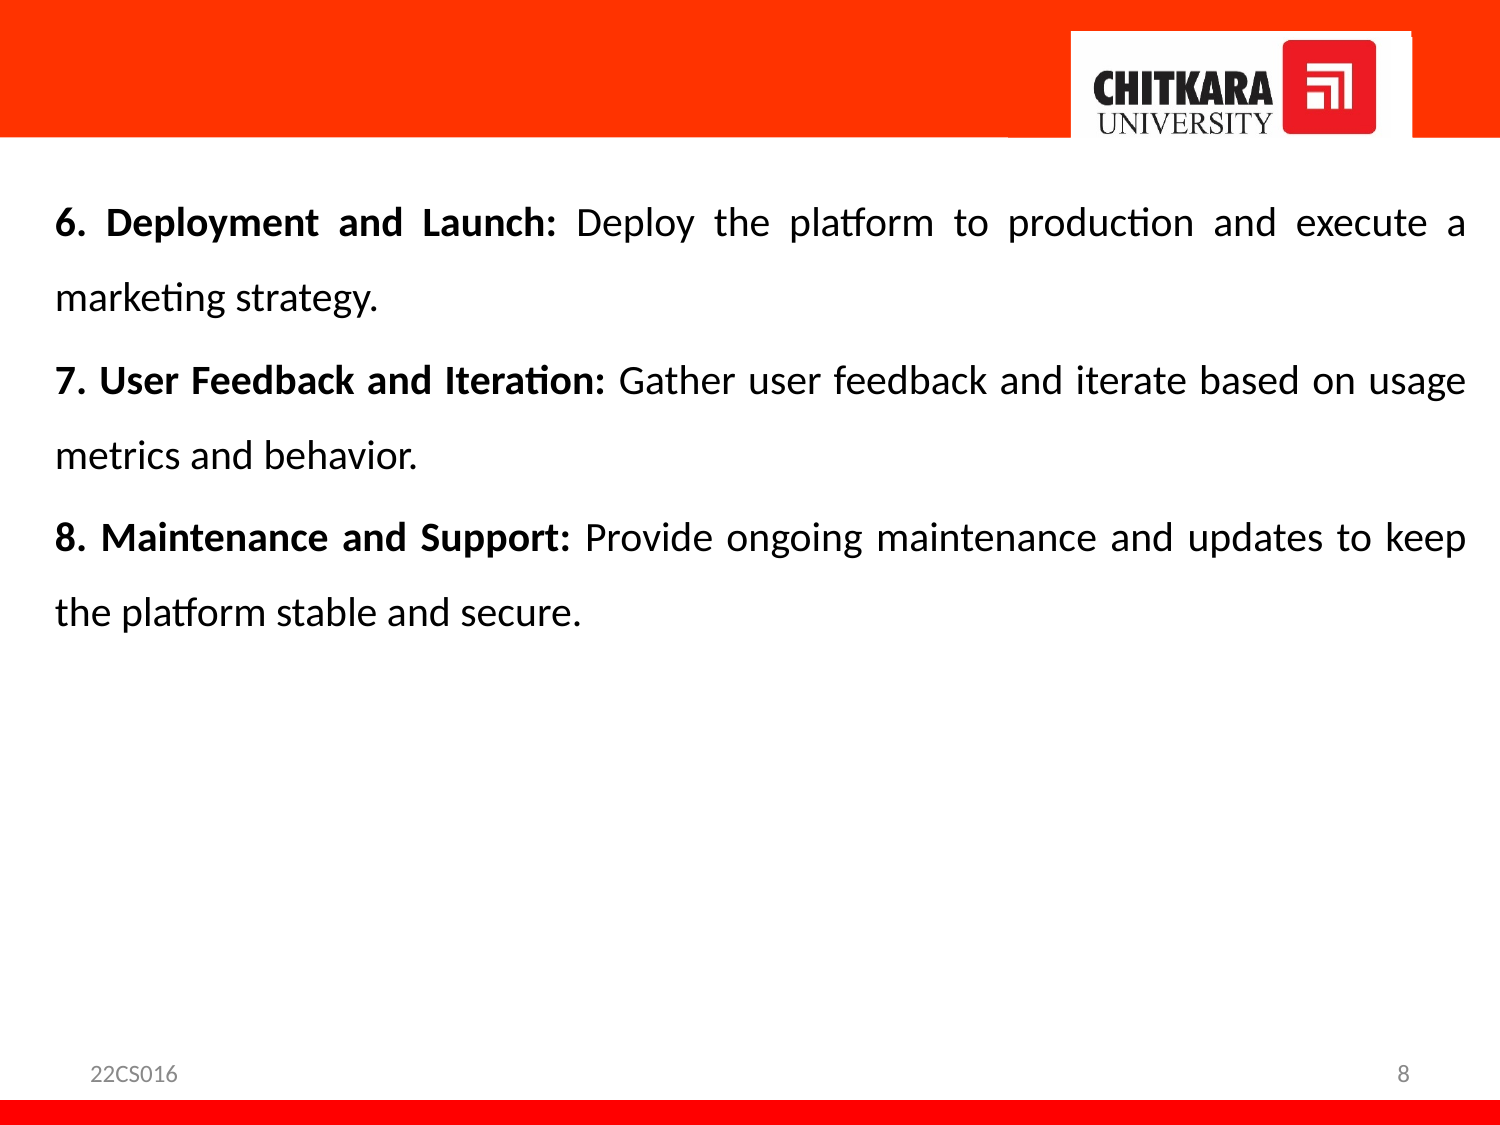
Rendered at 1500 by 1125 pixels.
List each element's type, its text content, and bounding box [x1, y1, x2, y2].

slide_number 8 [1074, 1042, 1425, 1103]
slide_number 22CS016 [75, 1042, 425, 1103]
list 6. Deployment and Launch: Deploy the platform to production and execute a marketing strategy. 7. User Feedback and Iteration: Gather user feedback and iterate based on usage metrics and behavior. 8. Maintenance and Support: Provide ongoing maintenance and updates to keep the platform stable and secure. [21, 162, 1483, 1058]
picture [1074, 37, 1391, 138]
